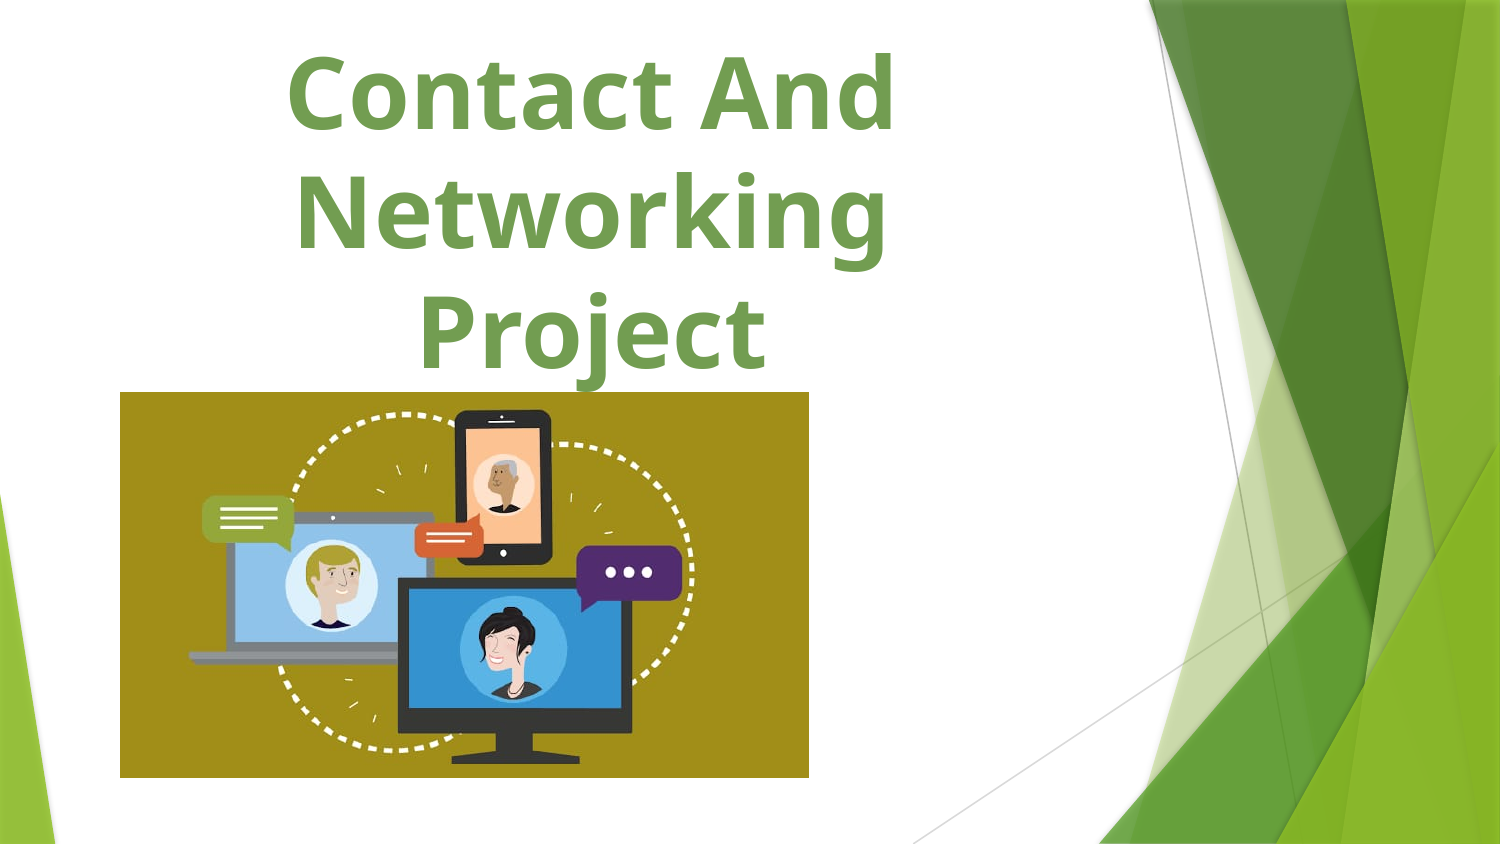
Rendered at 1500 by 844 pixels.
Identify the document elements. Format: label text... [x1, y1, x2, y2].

title Contact And Networking Project [120, 87, 1063, 331]
picture [120, 392, 810, 778]
